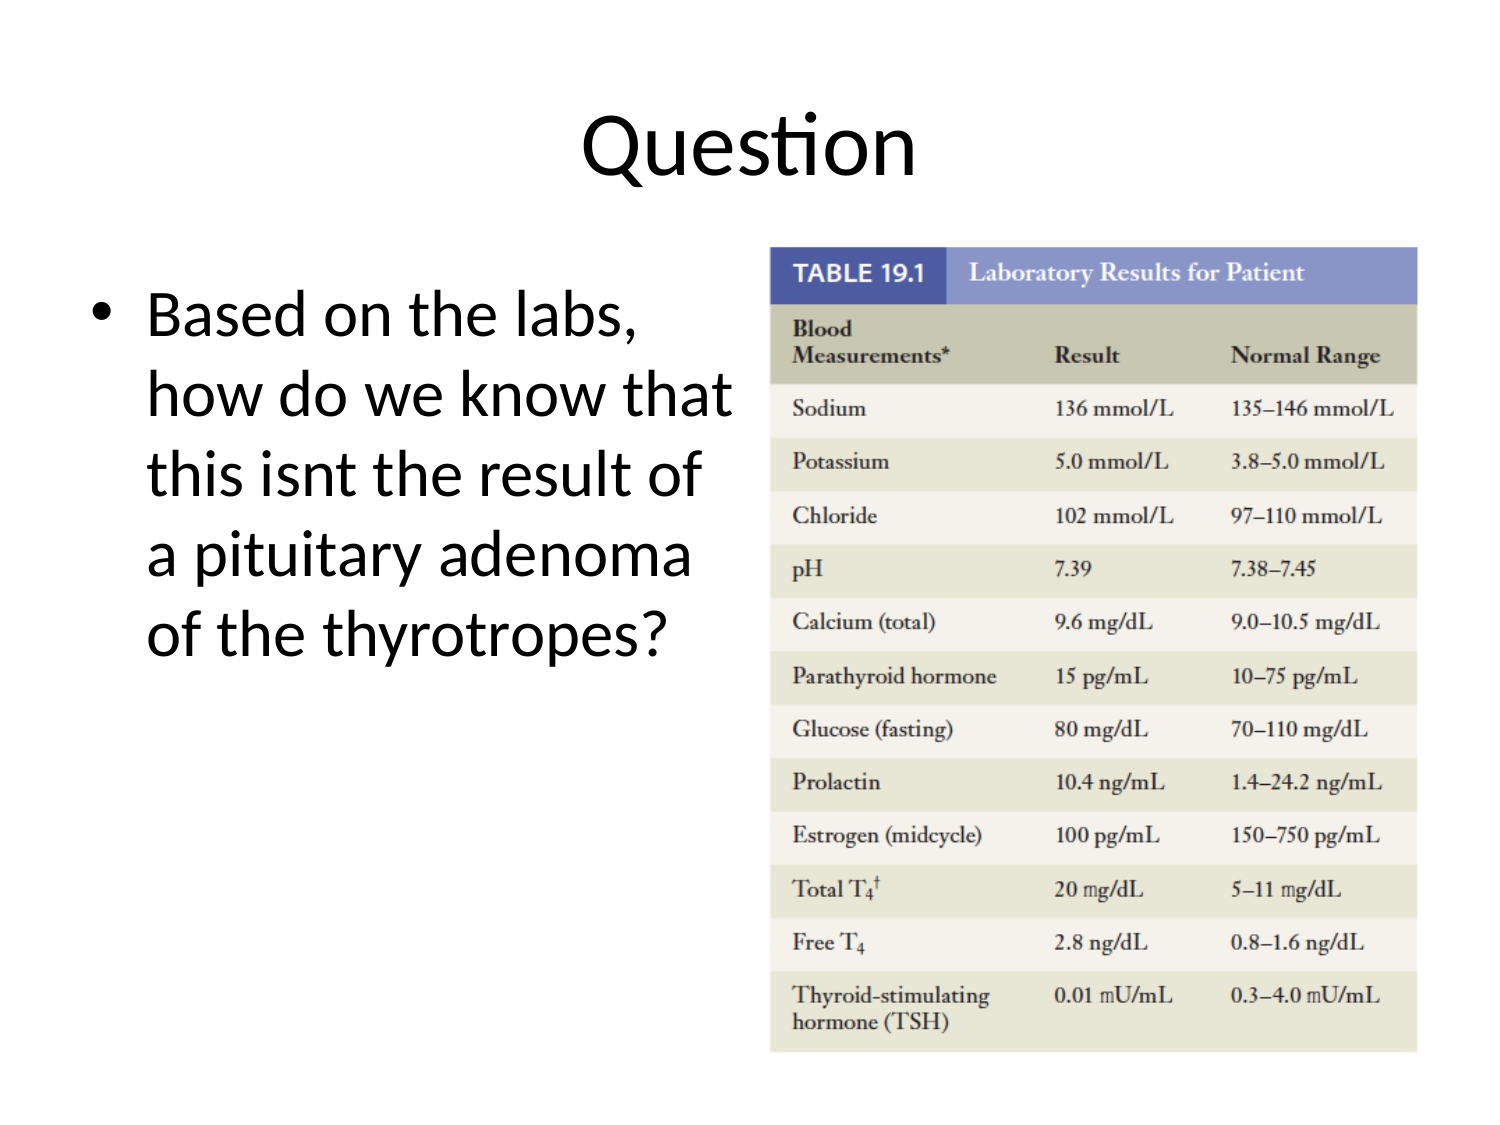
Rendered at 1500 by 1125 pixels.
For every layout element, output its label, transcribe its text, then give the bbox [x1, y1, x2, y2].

picture [752, 232, 1479, 1061]
title Question [75, 45, 1425, 233]
list Based on the labs, how do we know that this isnt the result of a pituitary adenoma of the thyrotropes? [75, 262, 747, 1005]
